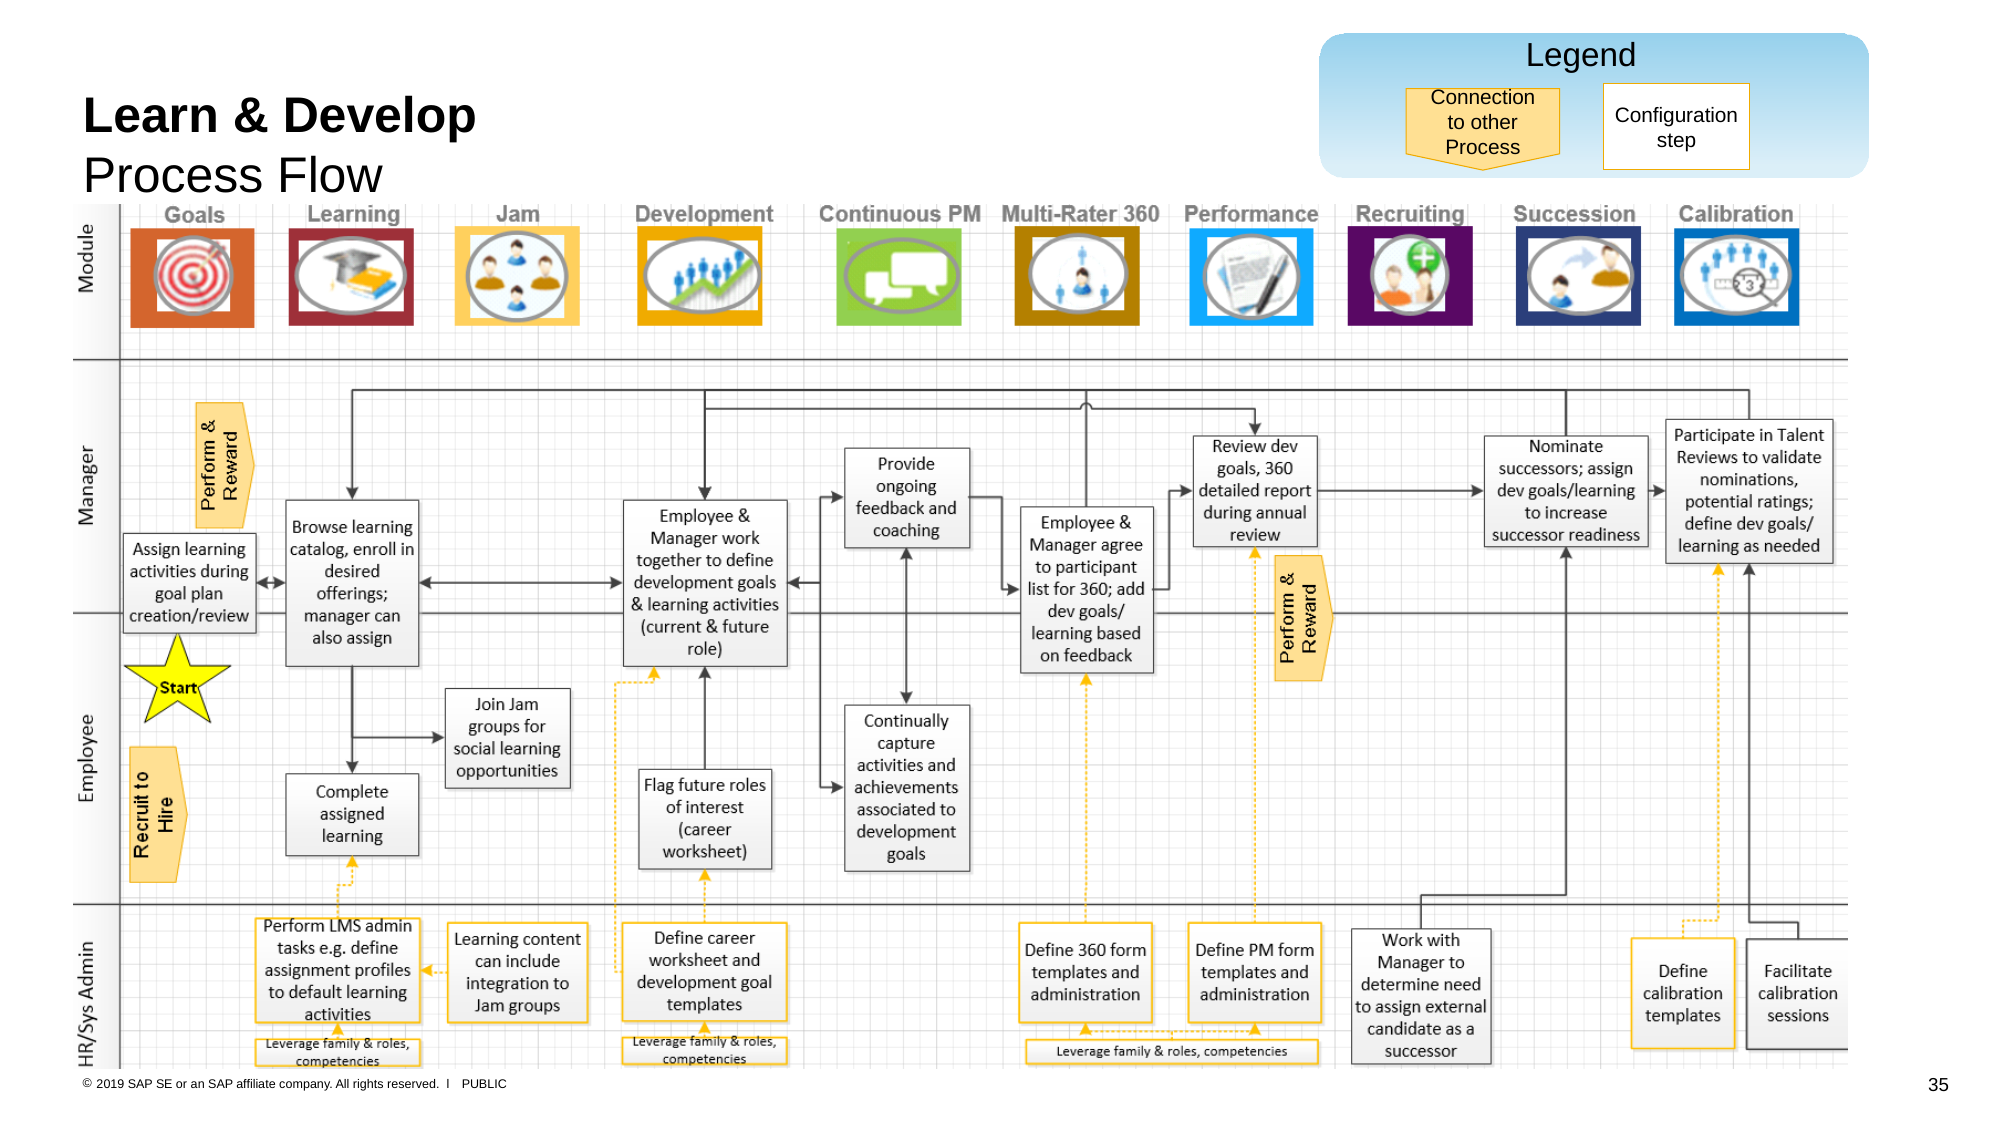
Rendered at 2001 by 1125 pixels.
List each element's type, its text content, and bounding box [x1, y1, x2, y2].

text_box Configuration step [1603, 83, 1750, 170]
title Learn & Develop Process Flow [82, 82, 1918, 204]
text_box Connection to other Process [1406, 88, 1560, 171]
picture [73, 204, 1849, 1069]
text_box [1319, 33, 1869, 82]
text_box Legend [1525, 32, 1681, 73]
